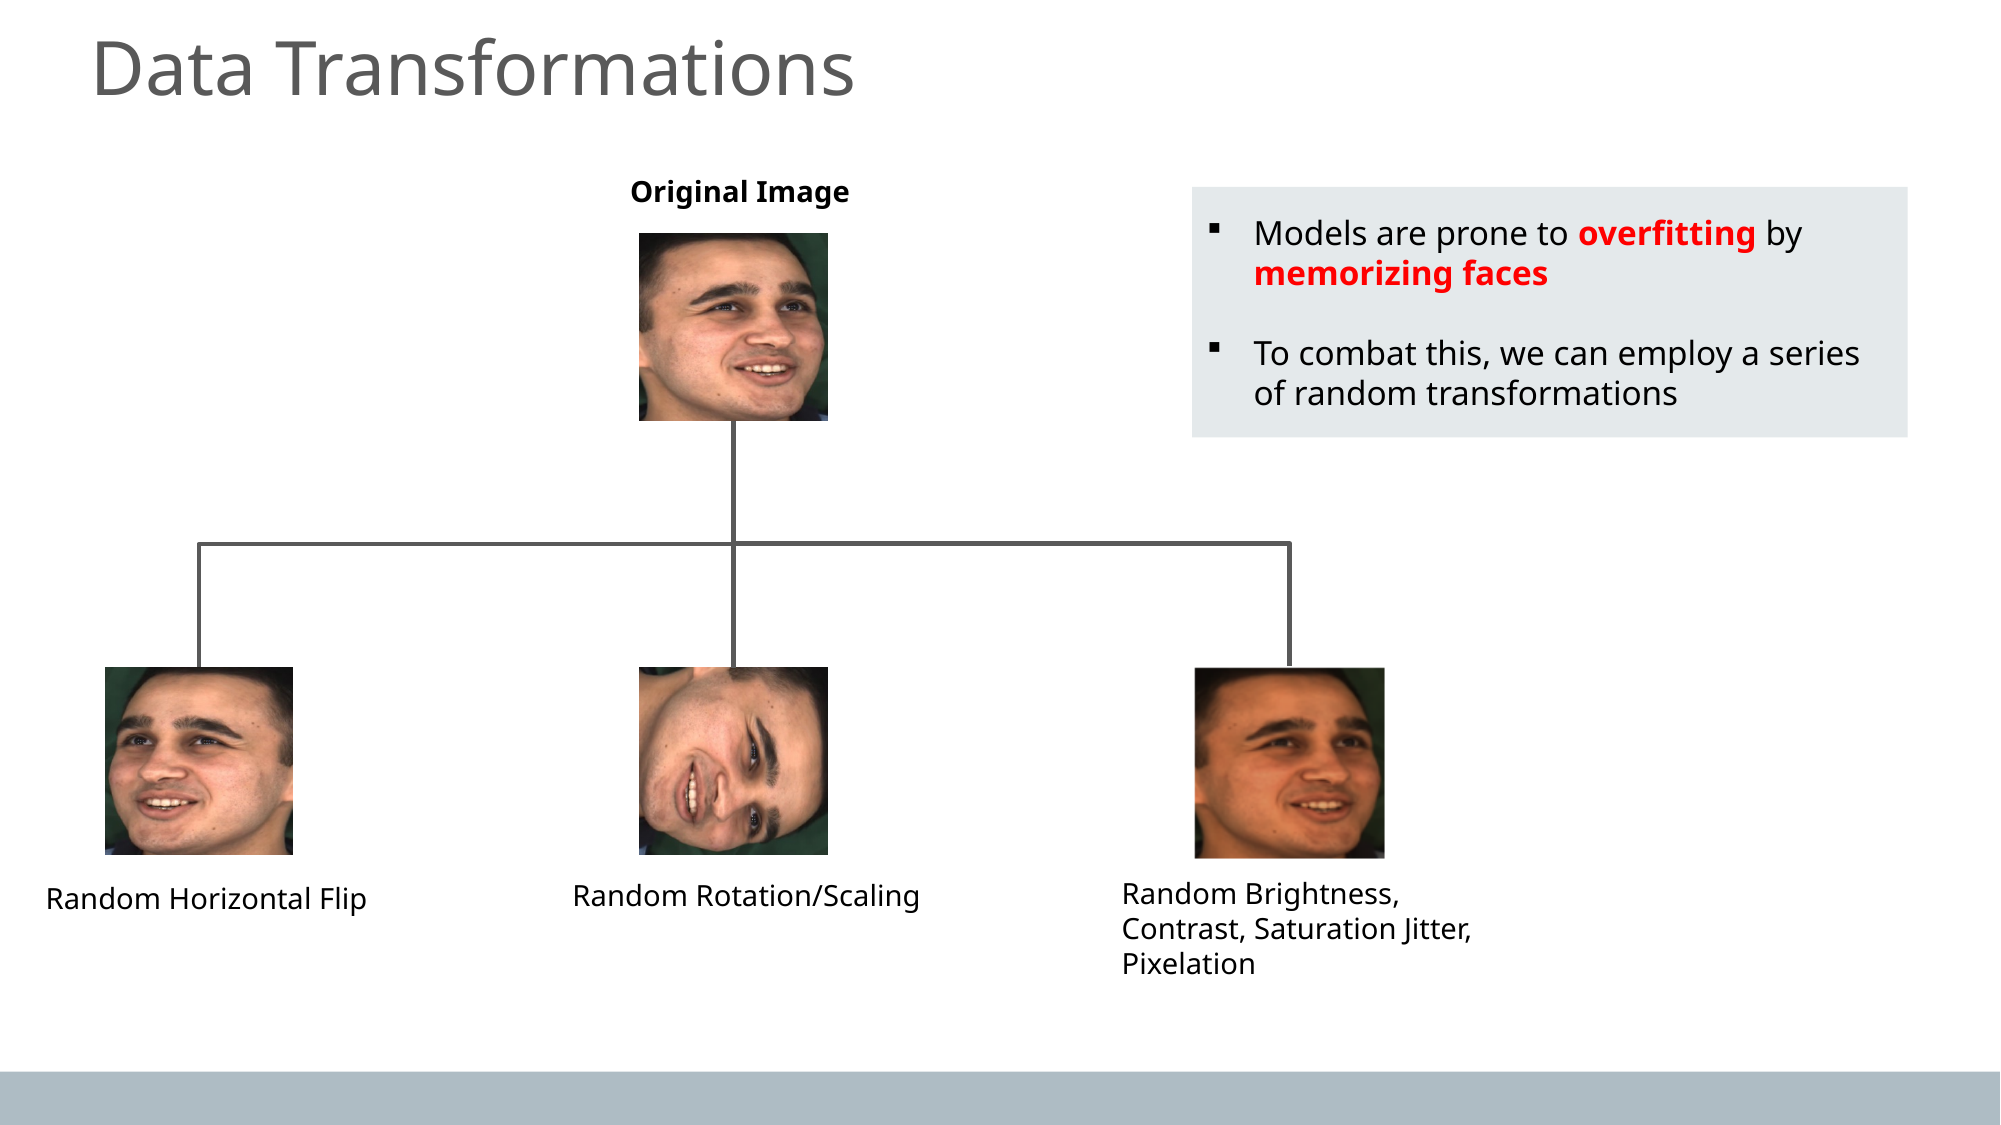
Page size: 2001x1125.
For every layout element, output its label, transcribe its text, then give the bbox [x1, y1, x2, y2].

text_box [888, 265, 1135, 822]
picture [1191, 665, 1388, 862]
picture [639, 233, 828, 422]
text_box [342, 276, 590, 812]
text_box [0, 1070, 2000, 1125]
text_box Random Brightness, Contrast, Saturation Jitter, Pixelation [1106, 867, 1521, 988]
text_box Data Transformations [70, 0, 1935, 126]
text_box Random Horizontal Flip [30, 873, 481, 924]
text_box Models are prone to overfitting by memorizing faces To combat this, we can employ a series of random transformations [1190, 185, 1910, 439]
text_box Random Rotation/Scaling [557, 869, 1030, 920]
picture [104, 666, 293, 855]
picture [639, 667, 828, 856]
text_box Original Image [615, 165, 871, 216]
